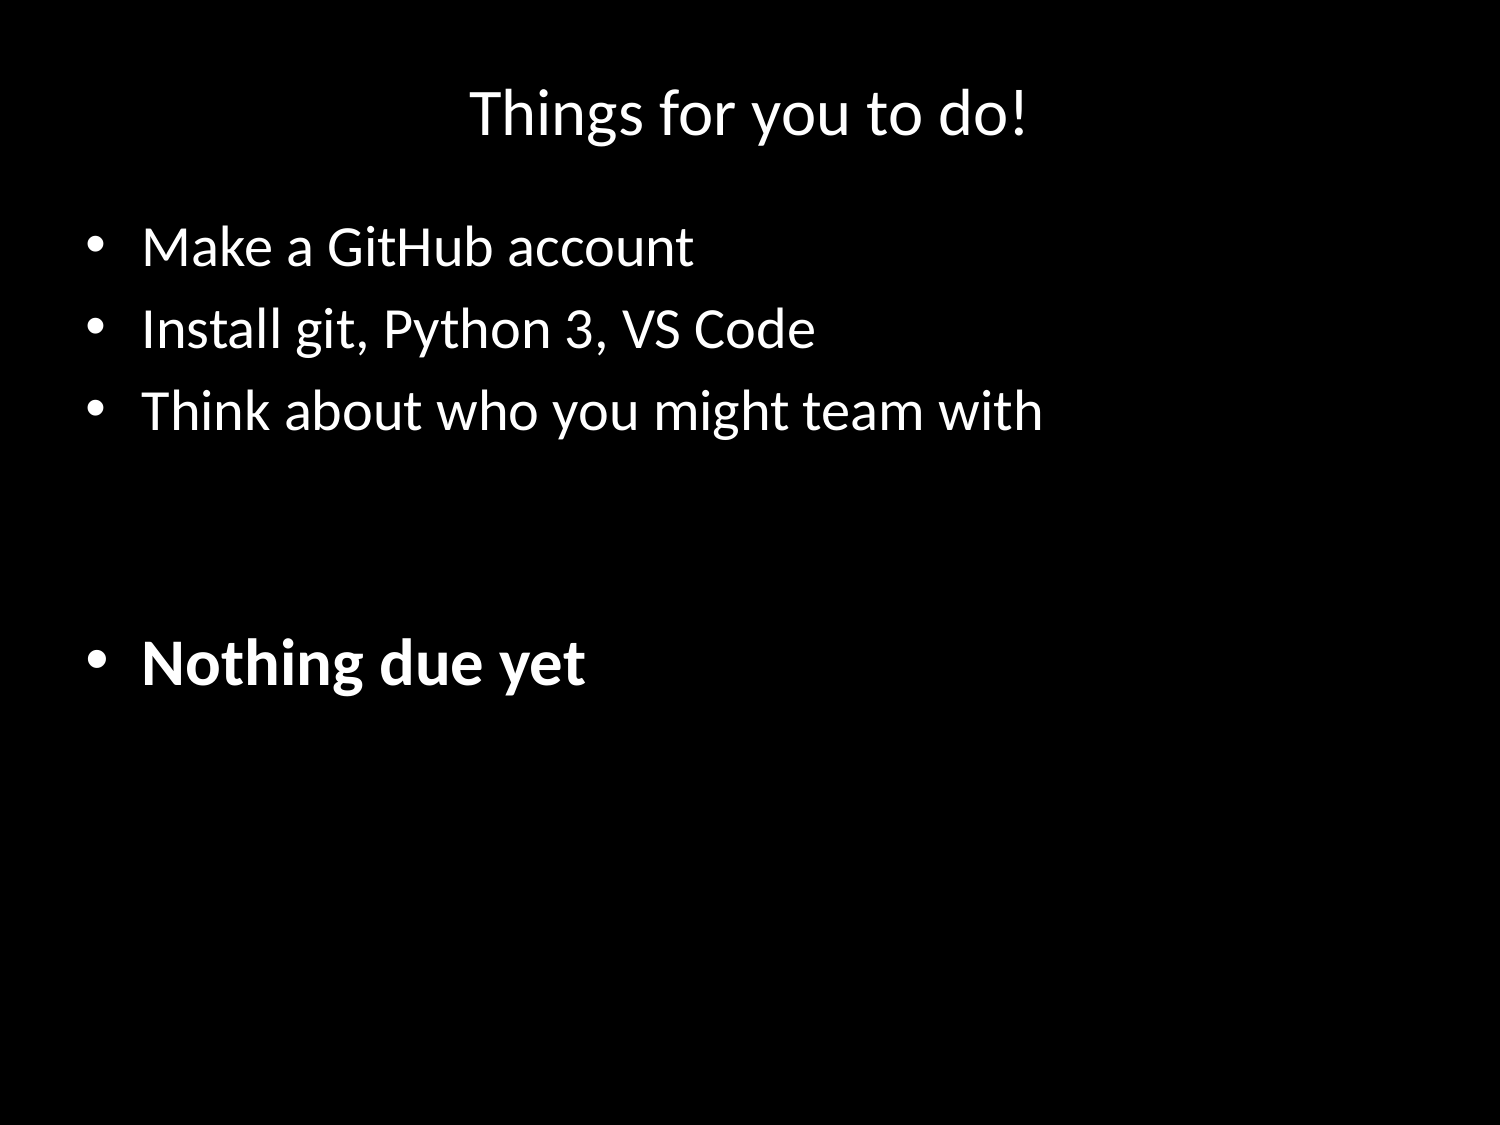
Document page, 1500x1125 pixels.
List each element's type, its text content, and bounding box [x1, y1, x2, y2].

list Make a GitHub account Install git, Python 3, VS Code Think about who you might team with Nothing due yet [70, 201, 1496, 1074]
title Things for you to do! [75, 14, 1425, 201]
